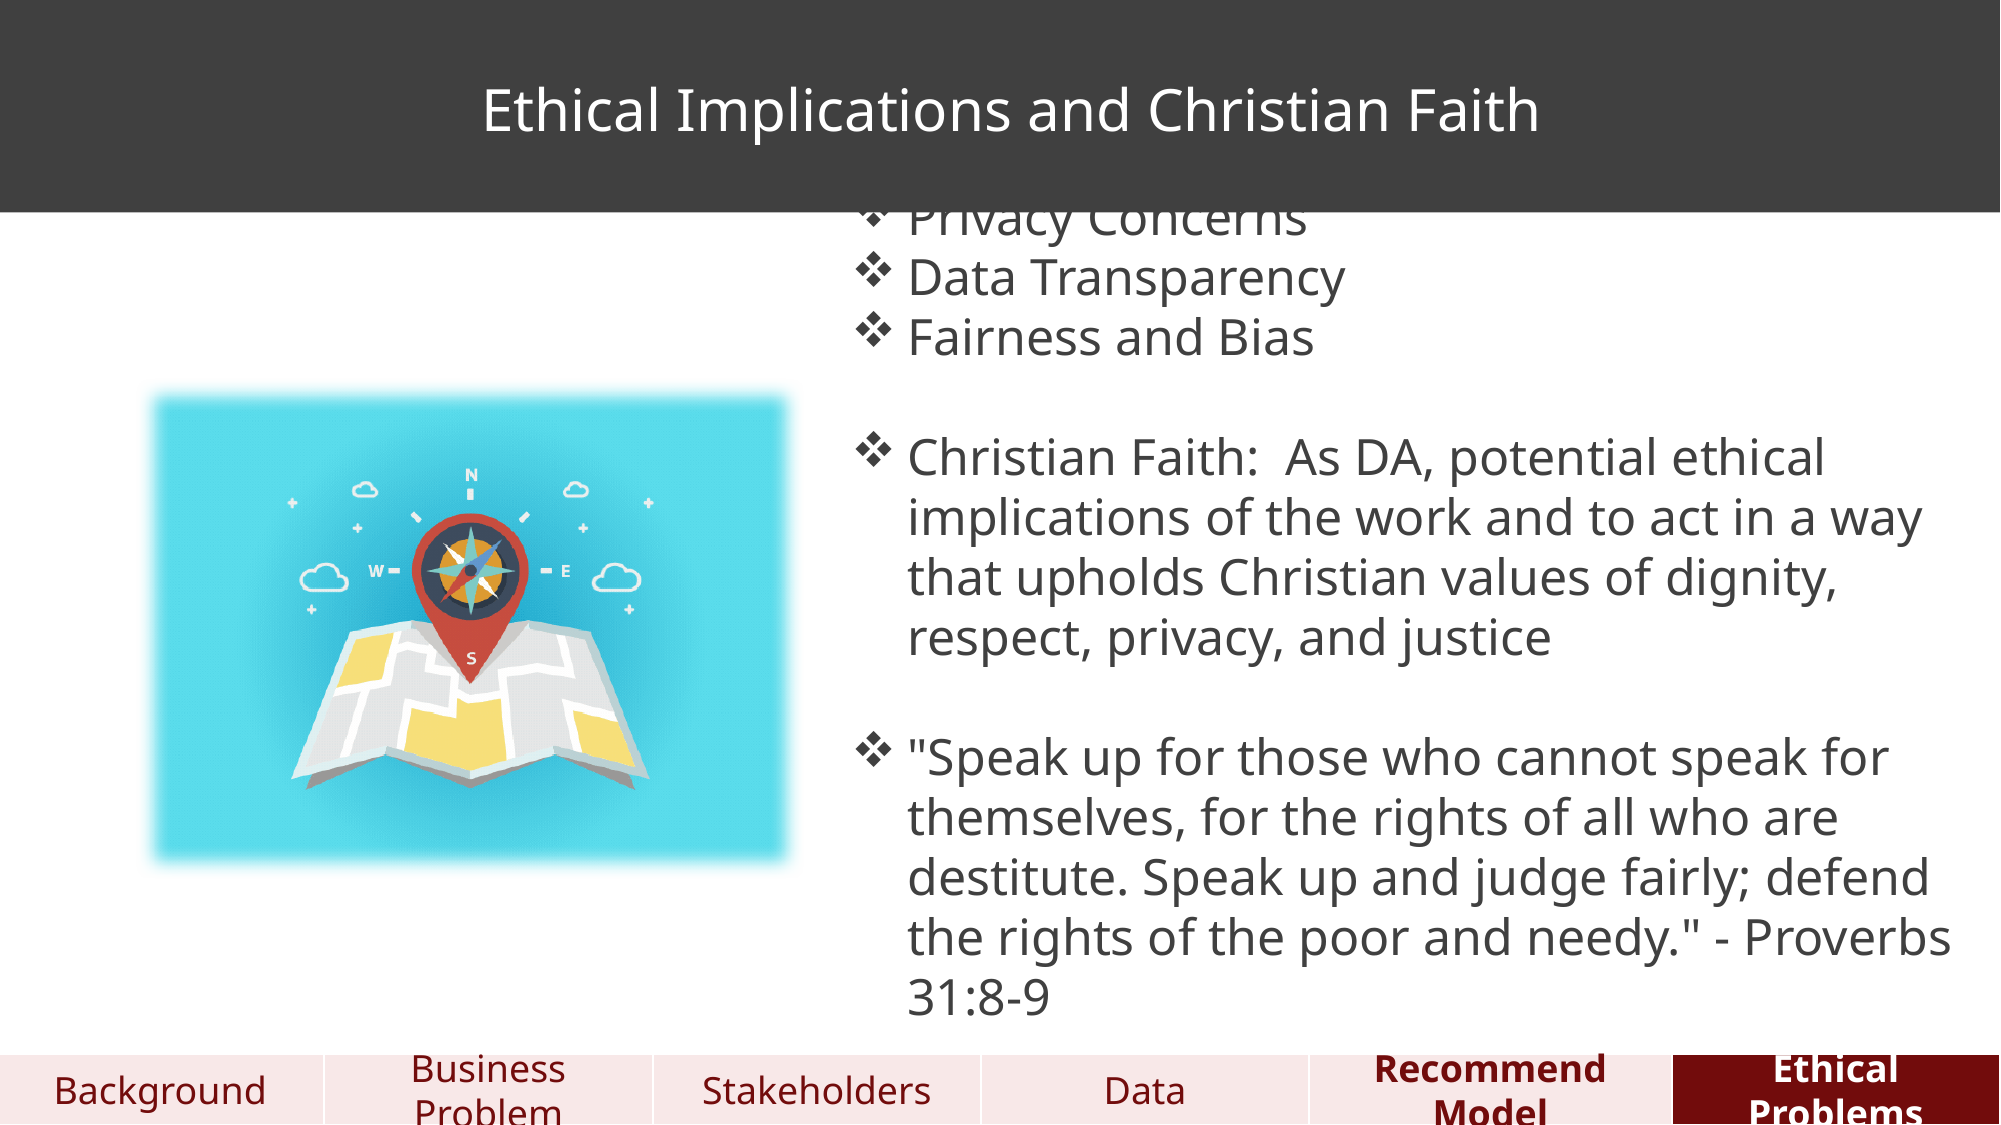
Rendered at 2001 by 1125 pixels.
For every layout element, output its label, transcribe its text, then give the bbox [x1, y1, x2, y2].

text_box [0, 0, 2000, 213]
text_box Privacy Concerns Data Transparency Fairness and Bias Christian Faith: As DA, potential ethical implications of the work and to act in a way that upholds Christian values of dignity, respect, privacy, and justice "Speak up for those who cannot speak for themselves, for the rights of all who are destitute. Speak up and judge fairly; defend the rights of the poor and needy." - Proverbs 31:8-9 [851, 185, 1957, 1053]
text_box Ethical Implications and Christian Faith [409, 45, 1615, 143]
picture [136, 378, 804, 879]
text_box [0, 1054, 2000, 1125]
